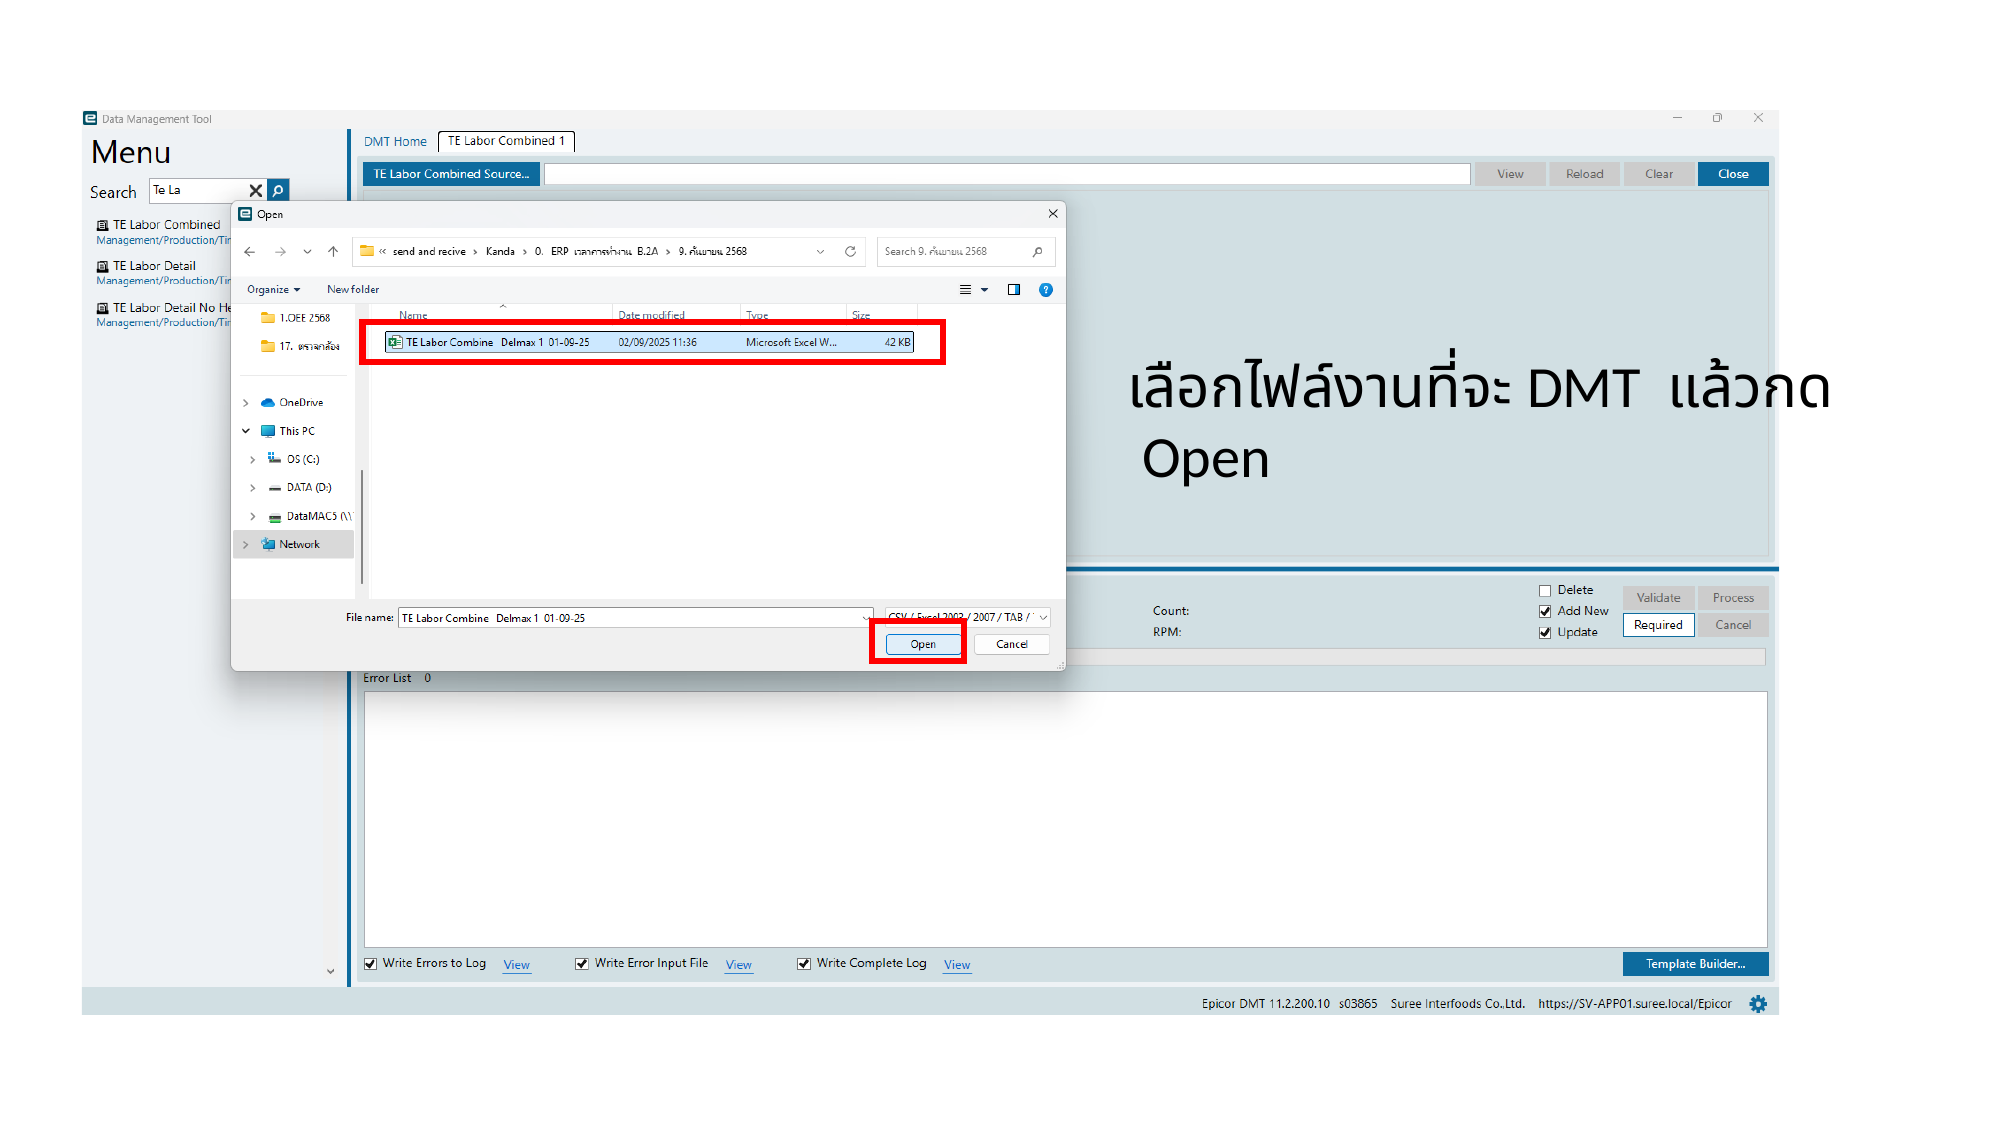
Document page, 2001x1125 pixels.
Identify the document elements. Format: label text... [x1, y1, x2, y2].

text_box เลือกไฟล์งานที่จะ DMT แล้วกด Open [1780, 342, 1888, 497]
picture [81, 110, 1780, 1015]
picture [86, 115, 95, 122]
